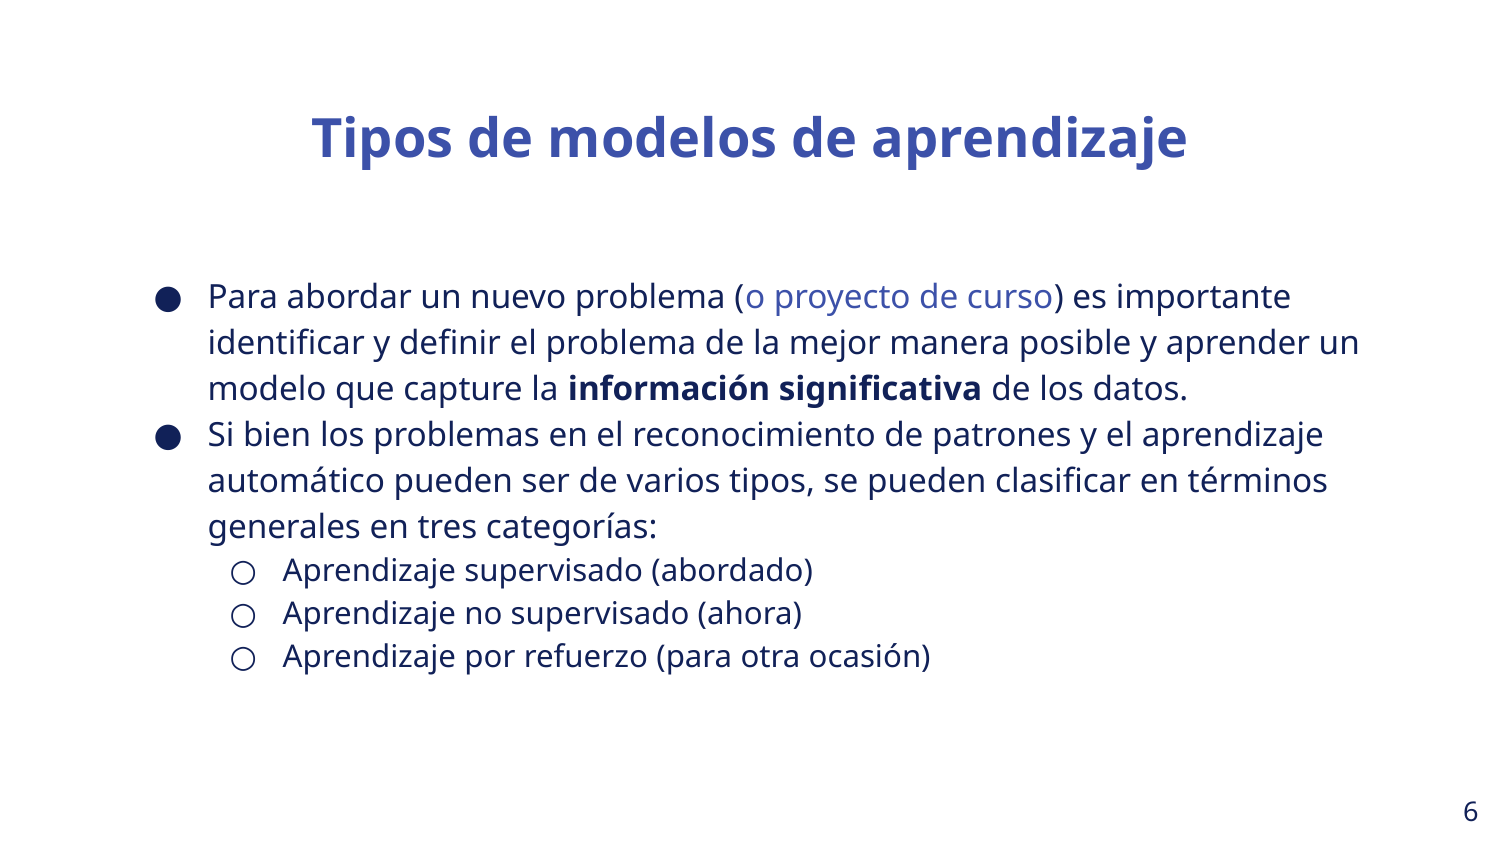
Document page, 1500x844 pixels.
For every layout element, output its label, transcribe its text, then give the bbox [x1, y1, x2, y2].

slide_number ‹#› [1403, 779, 1494, 844]
text_box Tipos de modelos de aprendizaje [0, 88, 1500, 183]
text_box Para abordar un nuevo problema (o proyecto de curso) es importante identificar y definir el problema de la mejor manera posible y aprender un modelo que capture la información significativa de los datos. Si bien los problemas en el reconocimiento de patrones y el aprendizaje automático pueden ser de varios tipos, se pueden clasificar en términos generales en tres categorías: Aprendizaje supervisado (abordado) Aprendizaje no supervisado (ahora) Aprendizaje por refuerzo (para otra ocasión) [117, 254, 1382, 762]
